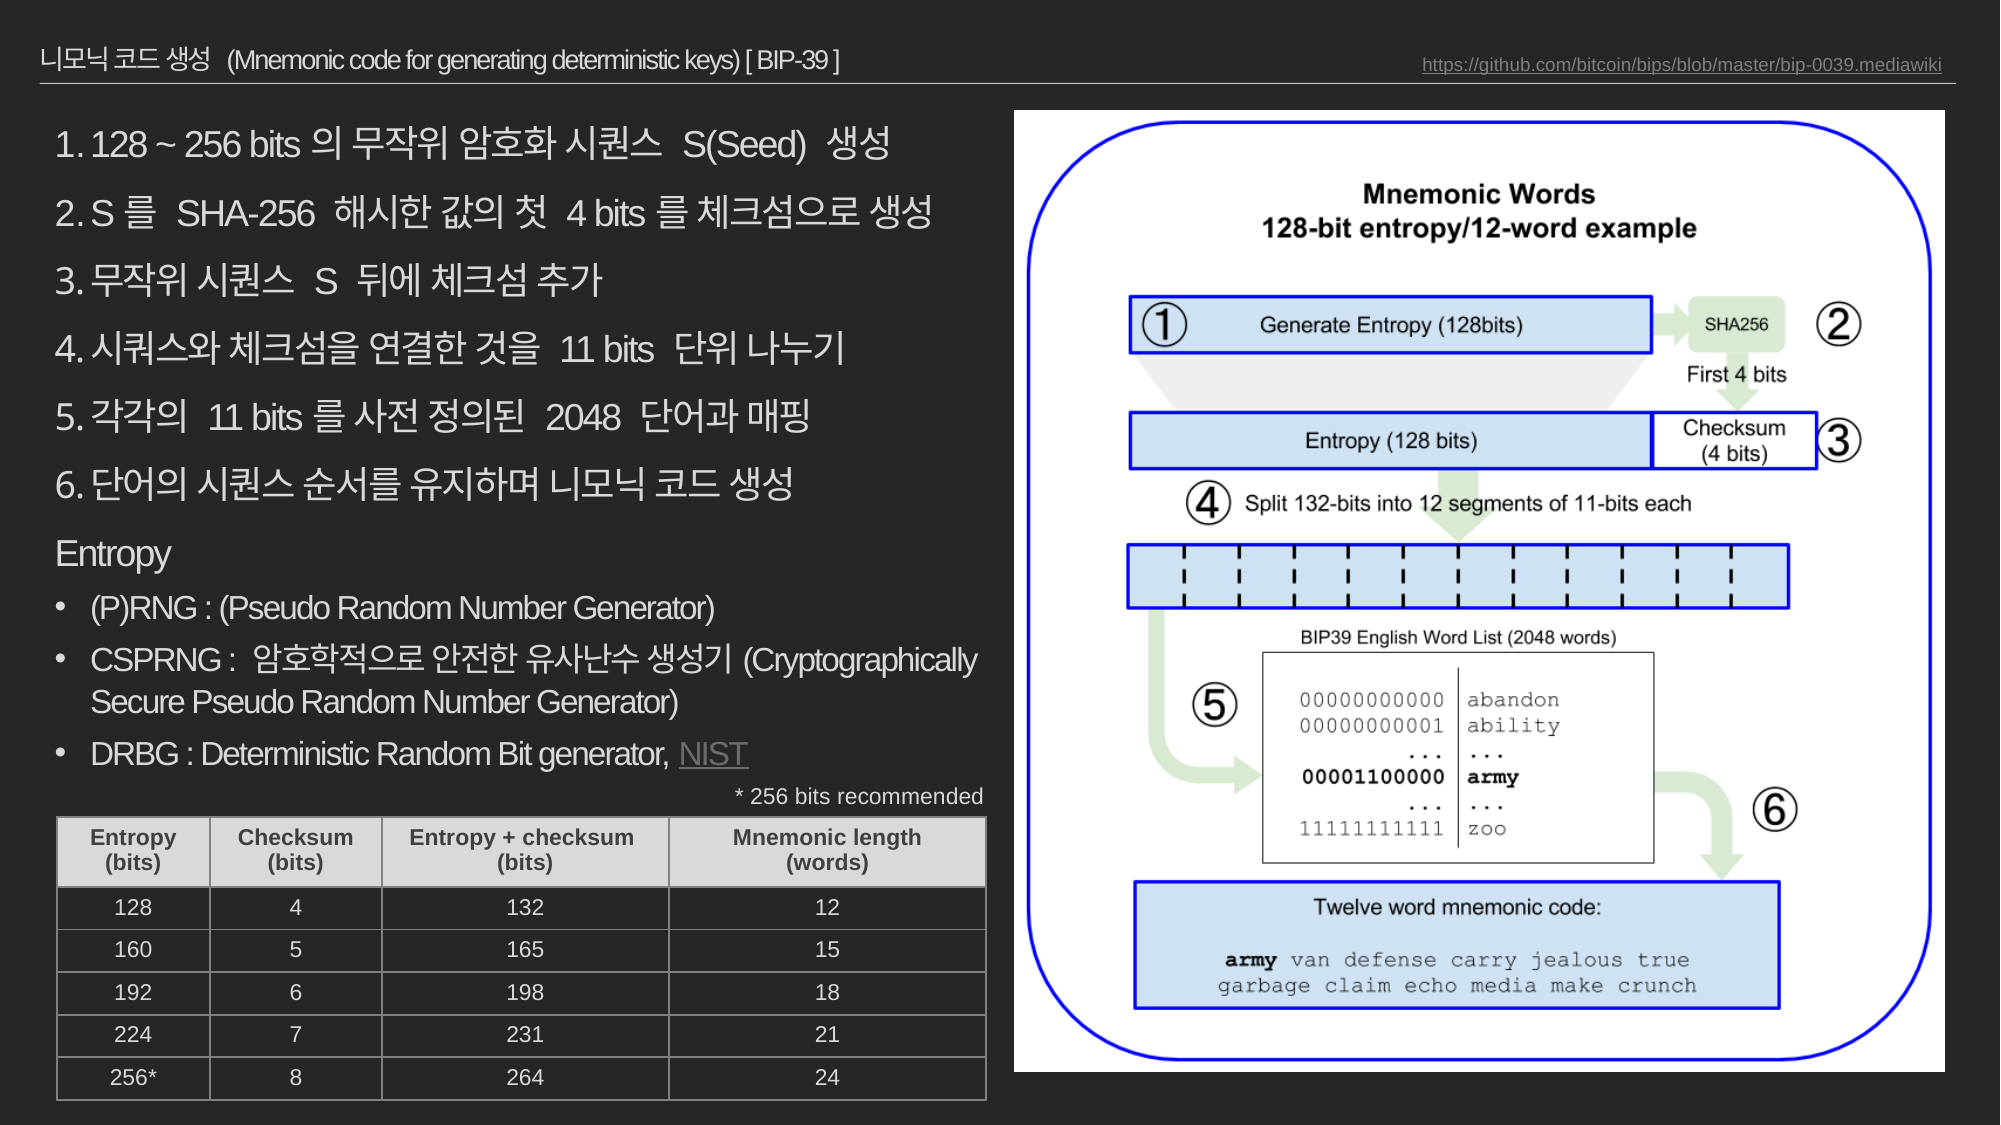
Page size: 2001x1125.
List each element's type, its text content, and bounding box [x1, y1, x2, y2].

table_cell 231 [383, 1016, 668, 1056]
text_box * 256 bits recommended [719, 774, 985, 817]
table_cell 5 [211, 930, 381, 971]
table_cell 192 [58, 973, 209, 1014]
table_cell 7 [211, 1016, 381, 1056]
table_cell 18 [670, 973, 985, 1014]
picture [1014, 110, 1945, 1072]
table_header Checksum (bits) [211, 818, 381, 886]
table_cell 224 [58, 1016, 209, 1056]
table_cell 160 [58, 930, 209, 971]
table_header Entropy + checksum (bits) [383, 818, 668, 886]
table_cell 21 [670, 1016, 985, 1056]
table_header Entropy (bits) [58, 818, 209, 886]
table_header Mnemonic length (words) [670, 818, 985, 886]
table_cell 256* [58, 1058, 209, 1099]
table_cell 198 [383, 973, 668, 1014]
table_cell 8 [211, 1058, 381, 1099]
text_box Entropy (P)RNG : (Pseudo Random Number Generator) CSPRNG : 암호학적으로 안전한 유사난수 생성기(Cryptographically Secure Pseudo Random Number Generator) DRBG : Deterministic Random Bit generator, NIST [39, 518, 1000, 801]
table_cell 165 [383, 930, 668, 971]
text_box https://github.com/bitcoin/bips/blob/master/bip-0039.mediawiki [956, 45, 1957, 83]
table_cell 264 [383, 1058, 668, 1099]
table_cell 132 [383, 888, 668, 929]
table_cell 15 [670, 930, 985, 971]
title 니모닉 코드 생성 (Mnemonic code for generating deterministic keys) [ BIP-39 ] [39, 31, 1961, 84]
table_cell 24 [670, 1058, 985, 1099]
table_cell 6 [211, 973, 381, 1014]
table_cell 128 [58, 888, 209, 929]
table_cell 4 [211, 888, 381, 929]
list 128 ~ 256 bits의 무작위 암호화 시퀀스 S(Seed) 생성 S를 SHA-256 해시한 값의 첫 4 bits를 체크섬으로 생성 무작위 시퀀스 S 뒤에 체크섬 추가 시쿼스와 체크섬을 연결한 것을 11 bits 단위 나누기 각각의 11 bits를 사전 정의된 2048 단어과 매핑 단어의 시퀀스 순서를 유지하며 니모닉 코드 생성 [39, 110, 1000, 518]
table_cell 12 [670, 888, 985, 929]
